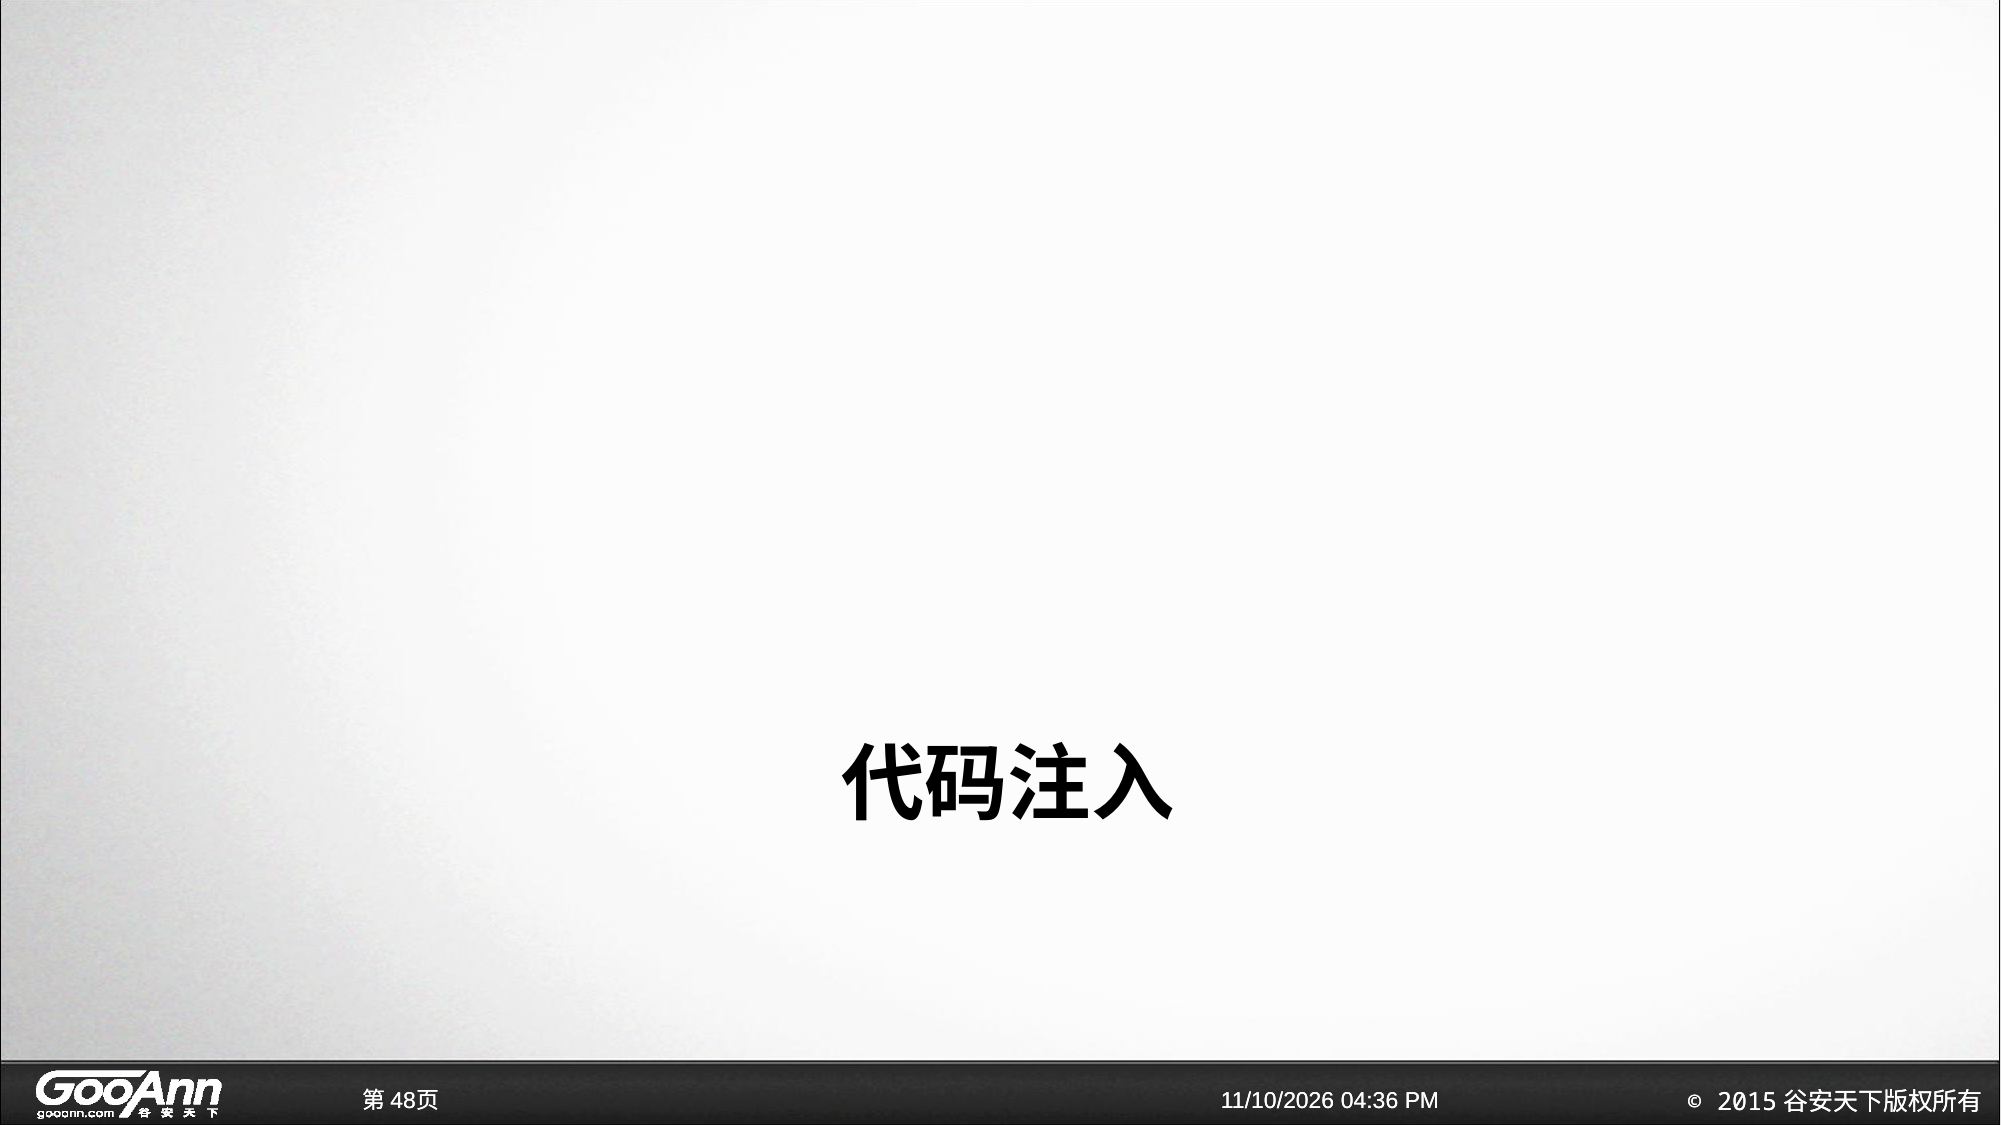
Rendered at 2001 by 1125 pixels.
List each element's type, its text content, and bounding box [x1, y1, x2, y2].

title 代码注入 [157, 722, 1858, 947]
picture [0, 0, 2001, 1125]
